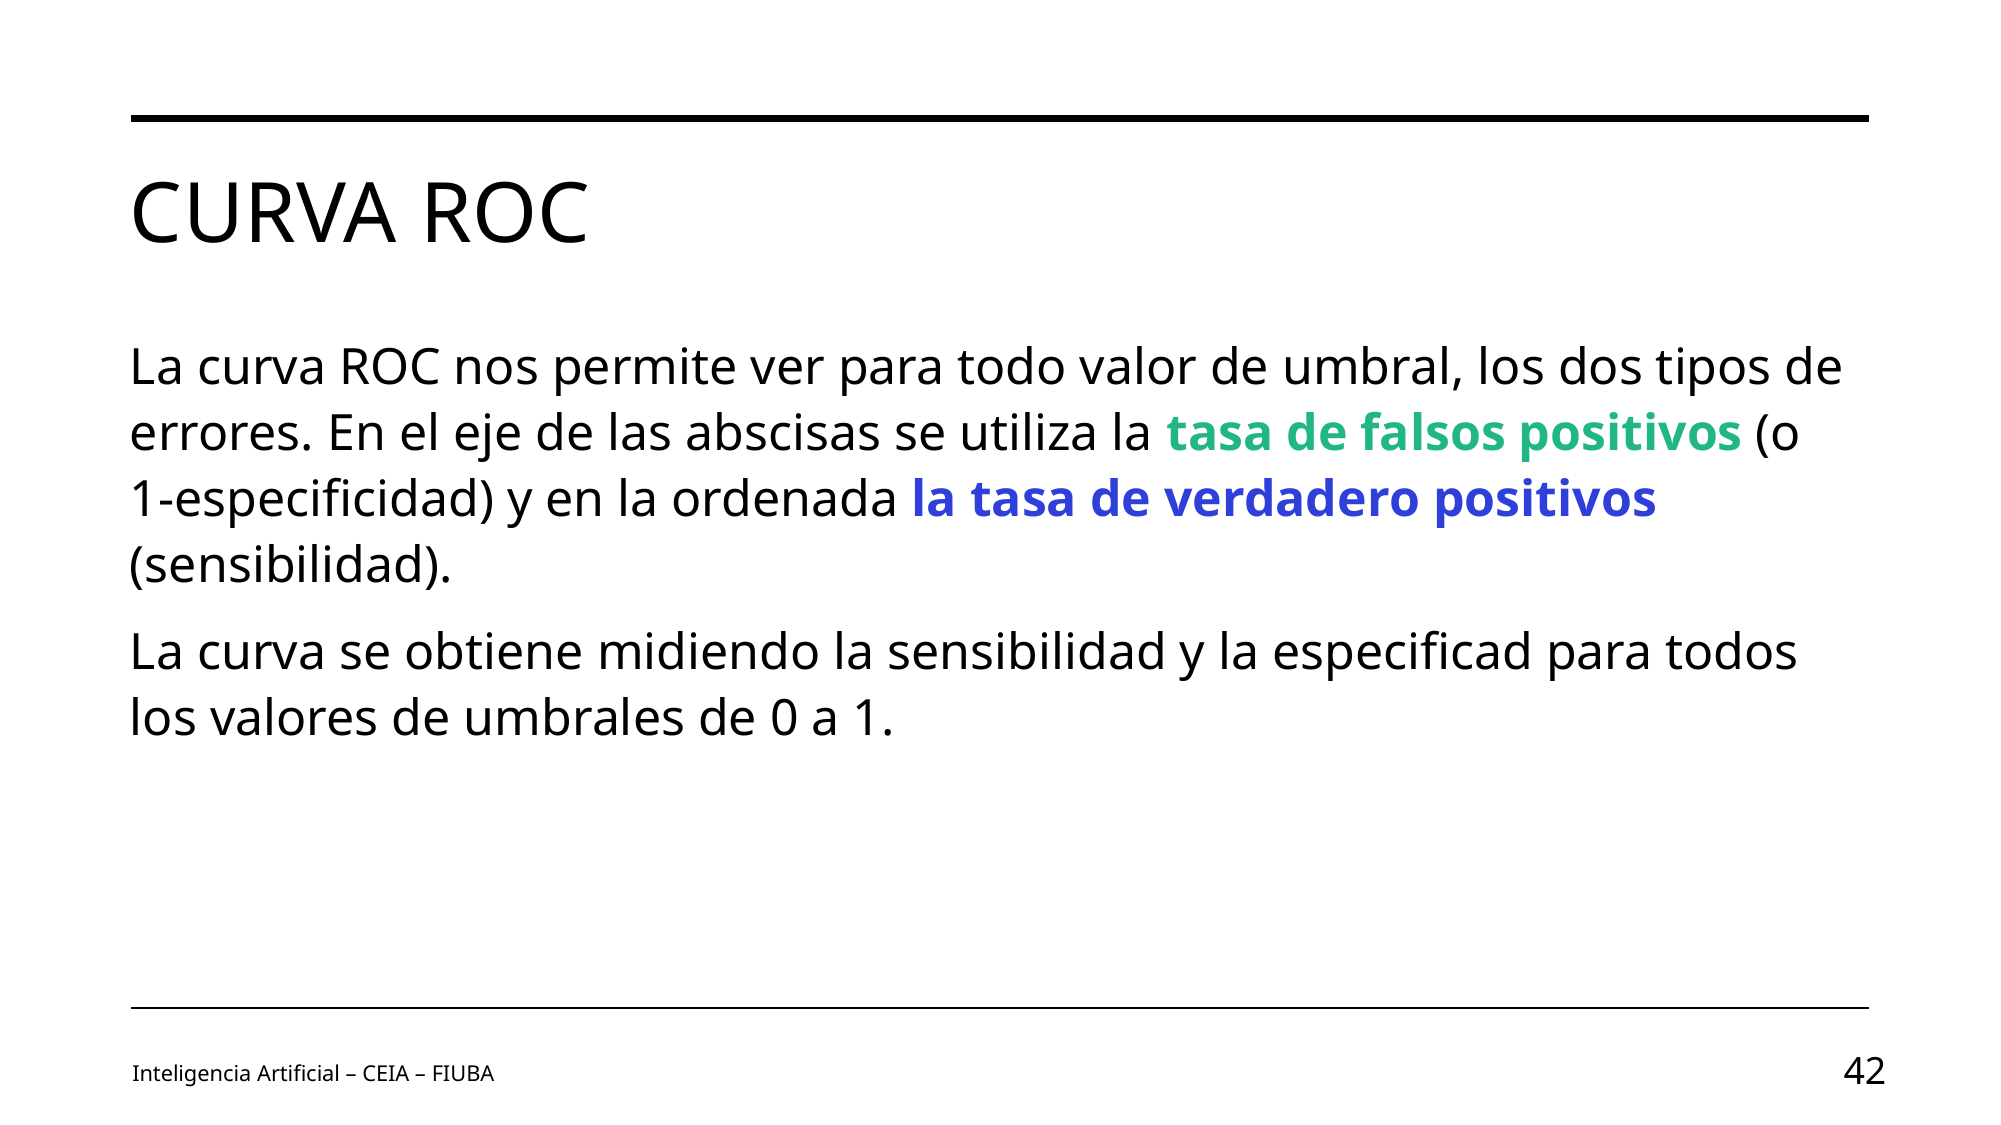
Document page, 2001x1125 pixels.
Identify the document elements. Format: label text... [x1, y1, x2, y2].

slide_number 42 [1791, 1042, 1902, 1103]
footer Inteligencia Artificial – CEIA – FIUBA [117, 1042, 862, 1103]
title Curva ROC [114, 151, 1869, 290]
list La curva ROC nos permite ver para todo valor de umbral, los dos tipos de errores. En el eje de las abscisas se utiliza la tasa de falsos positivos (o 1-especificidad) y en la ordenada la tasa de verdadero positivos (sensibilidad). La curva se obtiene midiendo la sensibilidad y la especificad para todos los valores de umbrales de 0 a 1. [114, 321, 1869, 973]
